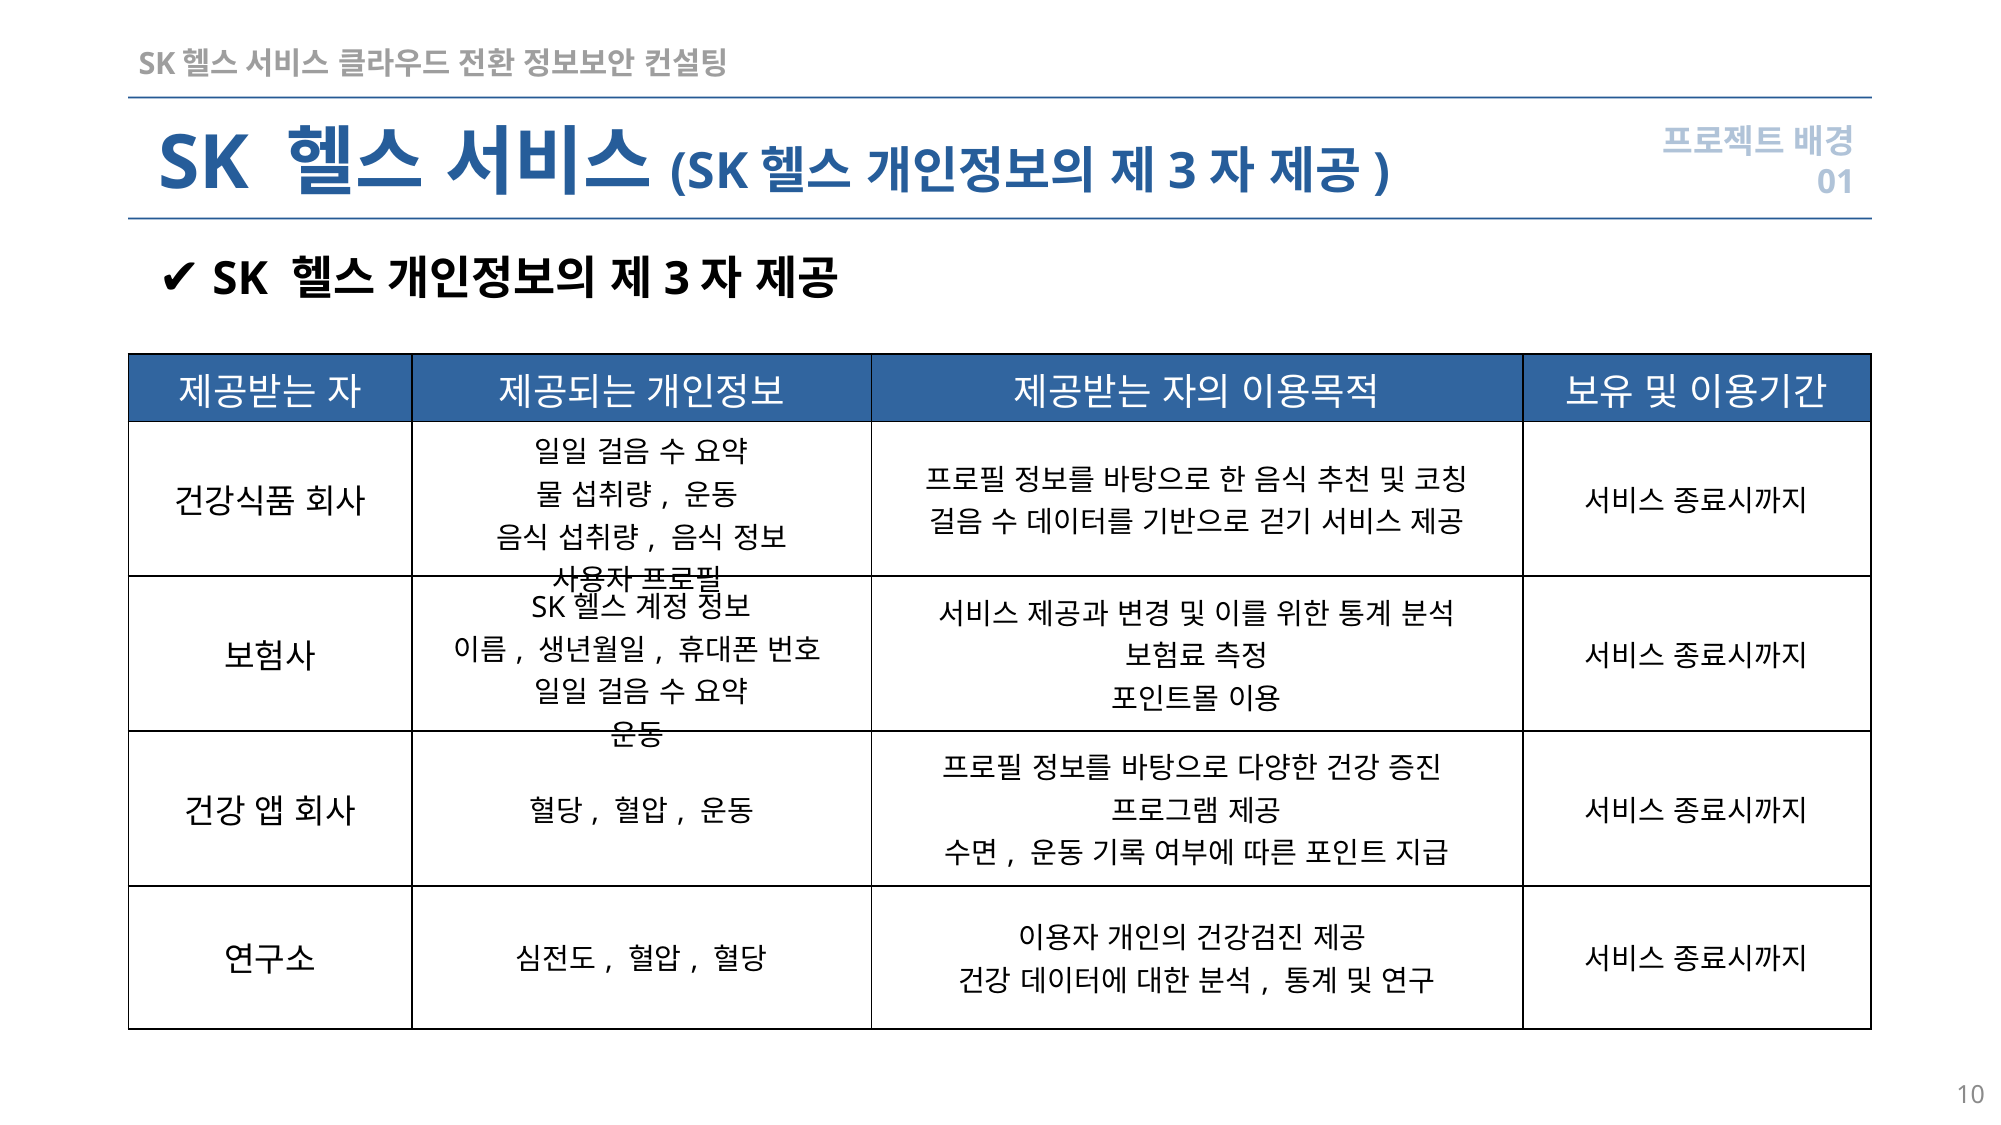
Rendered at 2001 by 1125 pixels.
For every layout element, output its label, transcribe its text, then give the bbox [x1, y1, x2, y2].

text_box ✔ SK 헬스 개인정보의 제3자 제공 [143, 237, 1440, 313]
table_cell 이용자 개인의 건강검진 제공 건강 데이터에 대한 분석, 통계 및 연구 [872, 887, 1522, 1028]
table_cell 서비스 종료시까지 [1524, 577, 1870, 730]
table_cell 건강식품 회사 [129, 422, 411, 575]
table_cell 서비스 제공과 변경 및 이를 위한 통계 분석 보험료 측정 포인트몰 이용 [872, 577, 1522, 730]
table_cell 일일 걸음 수 요약 물 섭취량, 운동 음식 섭취량, 음식 정보 사용자 프로필 [413, 422, 871, 575]
text_box SK 헬스 서비스(SK헬스 개인정보의 제3자 제공) [143, 105, 1509, 211]
text_box SK헬스 서비스 클라우드 전환 정보보안 컨설팅 [128, 39, 1104, 86]
table_cell 서비스 종료시까지 [1524, 887, 1870, 1028]
table_cell 서비스 종료시까지 [1524, 732, 1870, 885]
table_cell 연구소 [129, 887, 411, 1028]
table_cell 프로필 정보를 바탕으로 다양한 건강 증진 프로그램 제공 수면, 운동 기록 여부에 따른 포인트 지급 [872, 732, 1522, 885]
table_cell 심전도, 혈압, 혈당 [413, 887, 871, 1028]
text_box 프로젝트 배경 01 [1203, 113, 1870, 208]
table_cell SK헬스 계정 정보 이름, 생년월일, 휴대폰 번호 일일 걸음 수 요약 운동 [413, 577, 871, 730]
table_cell 보험사 [129, 577, 411, 730]
table_cell 건강 앱 회사 [129, 732, 411, 885]
table_header 제공되는 개인정보 [413, 355, 871, 421]
table_cell 서비스 종료시까지 [1524, 422, 1870, 575]
table_cell 프로필 정보를 바탕으로 한 음식 추천 및 코칭 걸음 수 데이터를 기반으로 걷기 서비스 제공 [872, 422, 1522, 575]
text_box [128, 215, 1872, 223]
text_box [128, 94, 1872, 101]
table_cell 혈당, 혈압, 운동 [413, 732, 871, 885]
table_header 보유 및 이용기간 [1524, 355, 1870, 421]
table_header 제공받는 자 [129, 355, 411, 421]
table_header 제공받는 자의 이용목적 [872, 355, 1522, 421]
slide_number 10 [1550, 1065, 2000, 1125]
